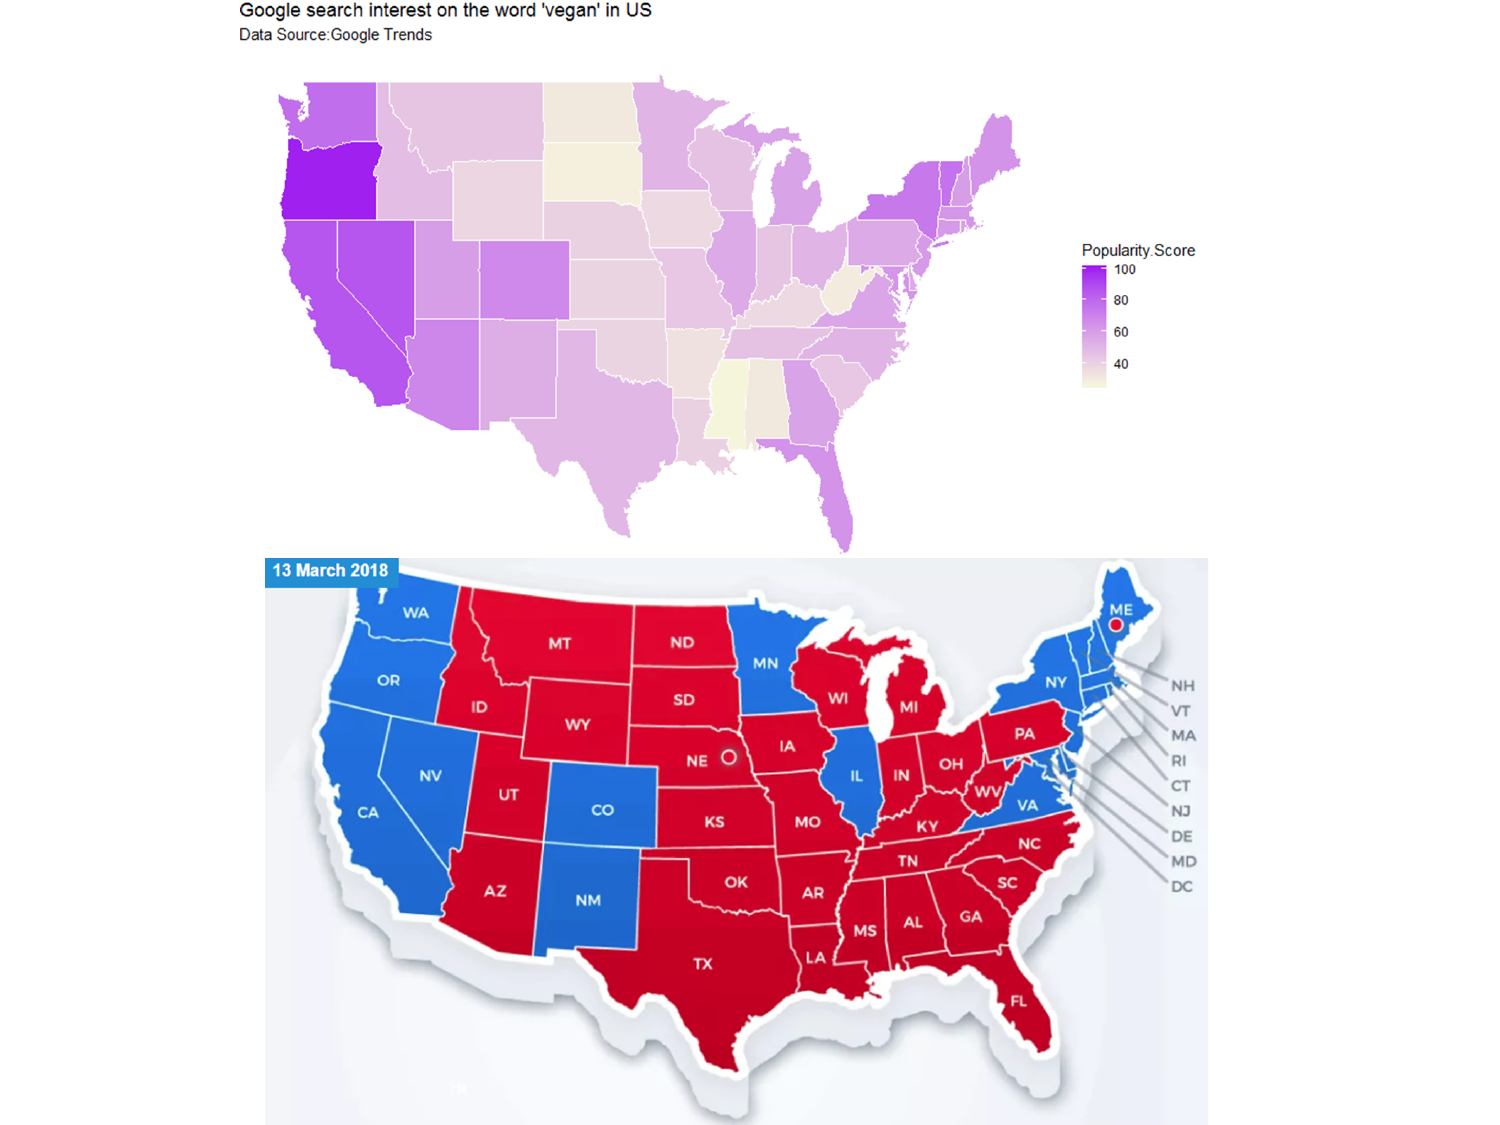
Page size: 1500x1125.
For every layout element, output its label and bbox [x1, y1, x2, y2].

picture [239, 0, 1211, 1125]
